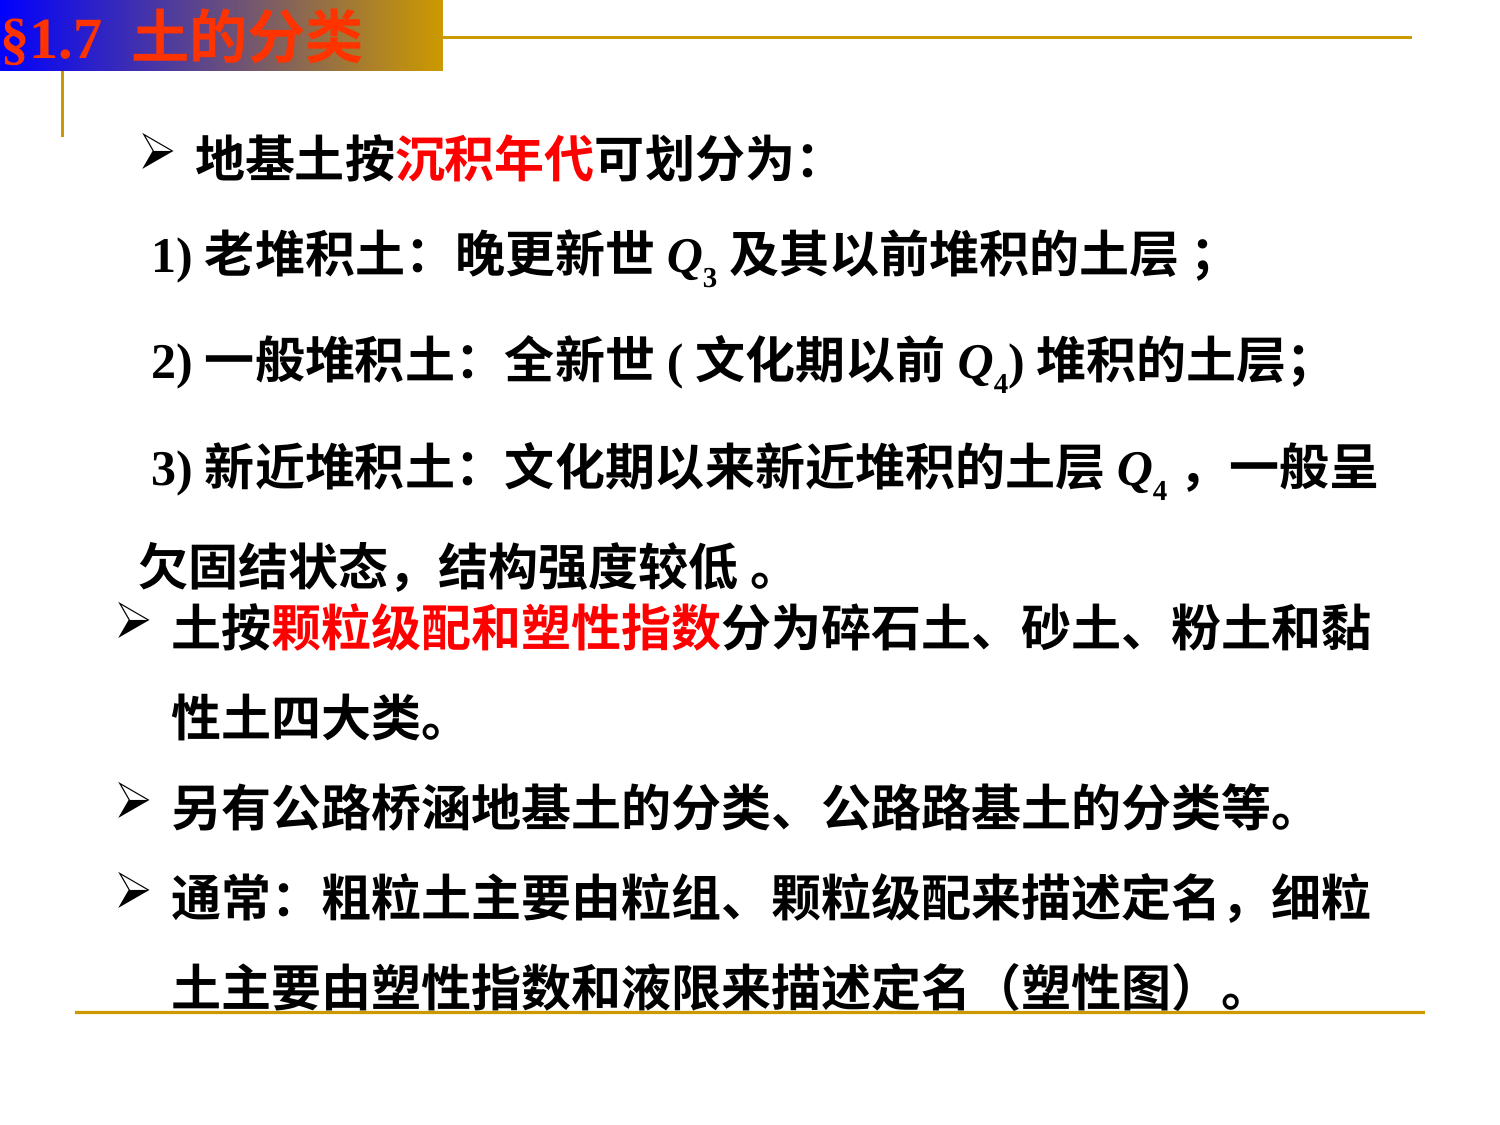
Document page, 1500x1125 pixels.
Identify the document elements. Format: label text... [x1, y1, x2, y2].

text_box 地基土按沉积年代可划分为： 1)老堆积土：晚更新世Q3及其以前堆积的土层 ； 2)一般堆积土：全新世(文化期以前Q4)堆积的土层； 3)新近堆积土：文化期以来新近堆积的土层Q4，一般呈欠固结状态，结构强度较低 。 [123, 89, 1435, 604]
text_box §1.7 土的分类 [0, 0, 443, 71]
text_box 土按颗粒级配和塑性指数分为碎石土、砂土、粉土和黏性土四大类。 另有公路桥涵地基土的分类、公路路基土的分类等。 通常：粗粒土主要由粒组、颗粒级配来描述定名，细粒土主要由塑性指数和液限来描述定名（塑性图）。 [100, 559, 1388, 1025]
